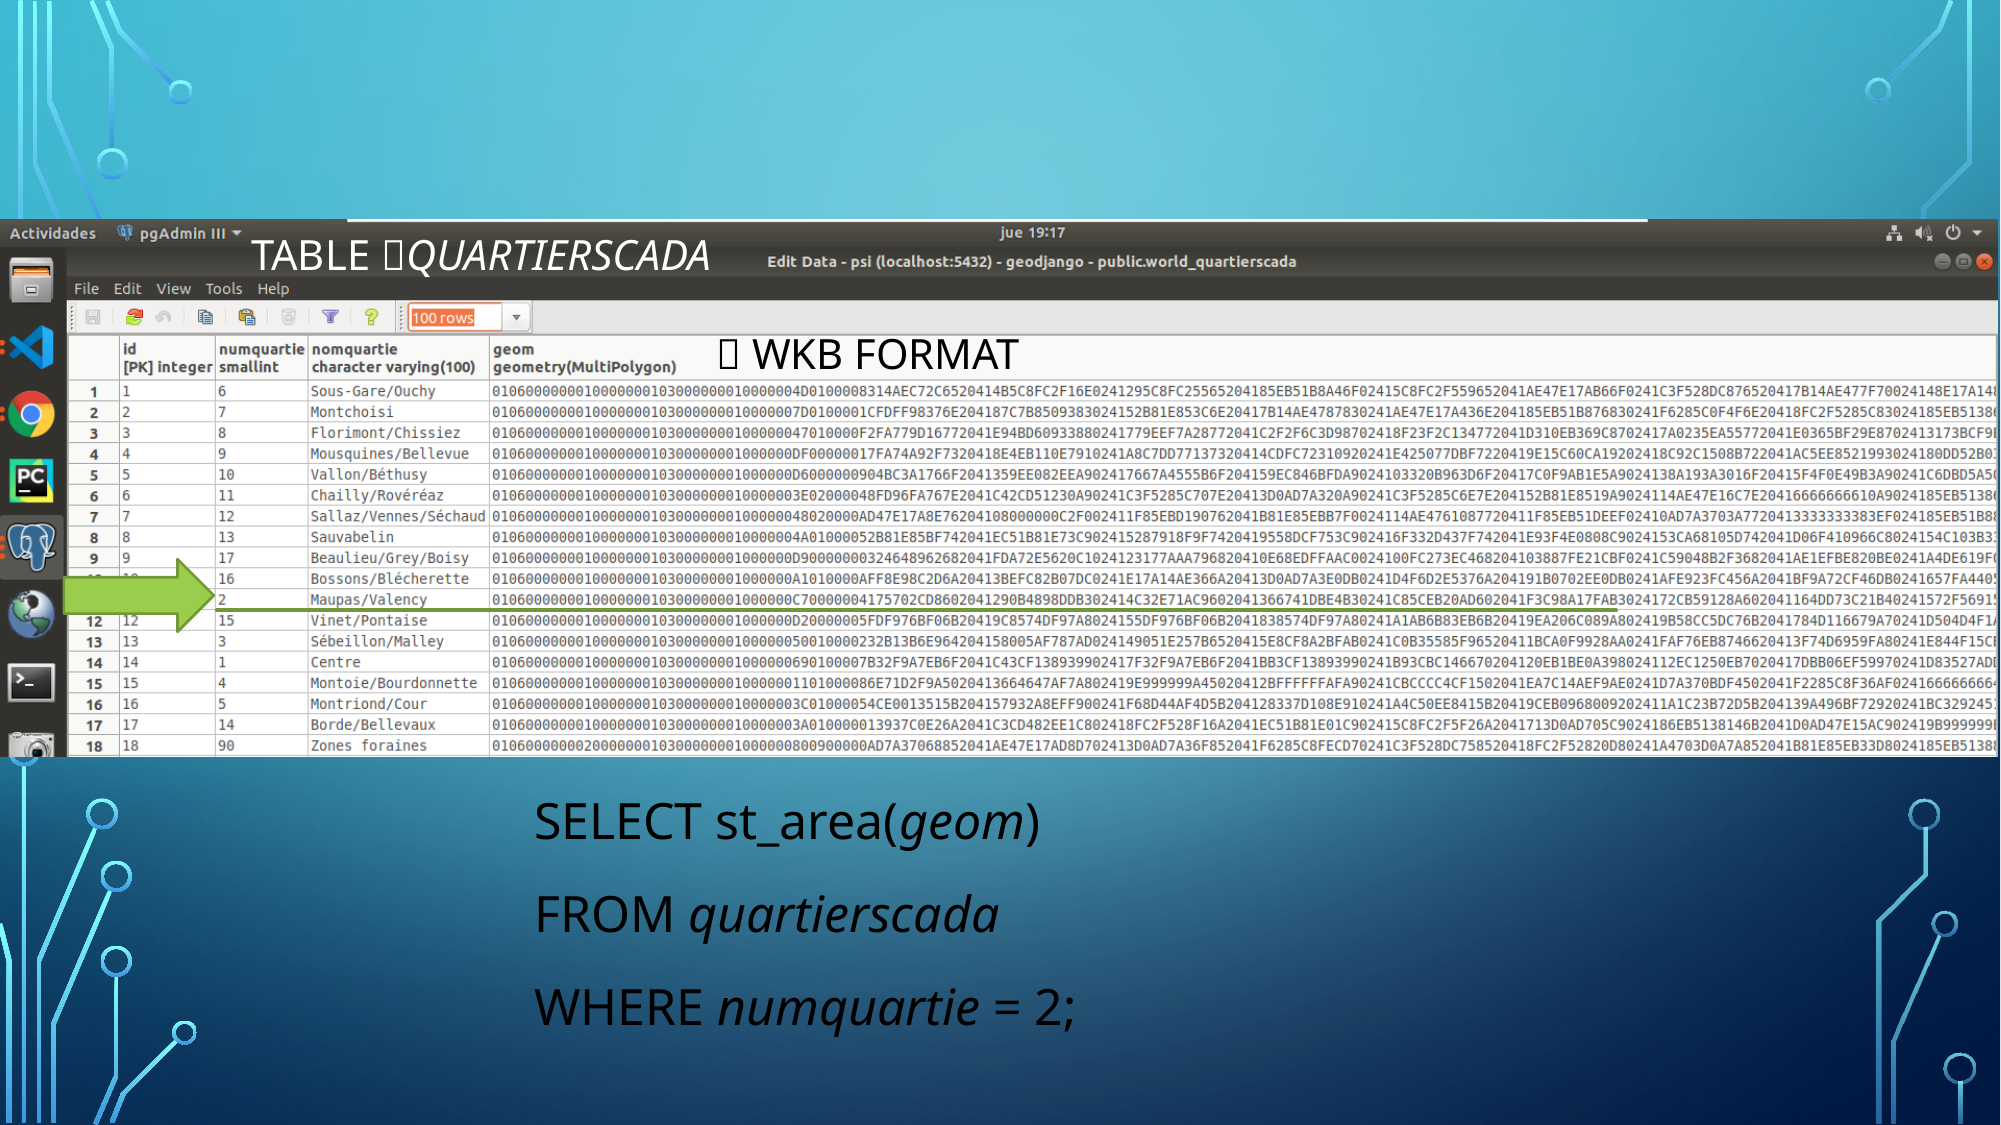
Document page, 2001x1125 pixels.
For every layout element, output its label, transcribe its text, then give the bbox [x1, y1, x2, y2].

picture [0, 219, 2000, 757]
text_box SELECT st_area(geom) FROM quartierscada WHERE numquartie = 2; [519, 770, 1503, 1065]
